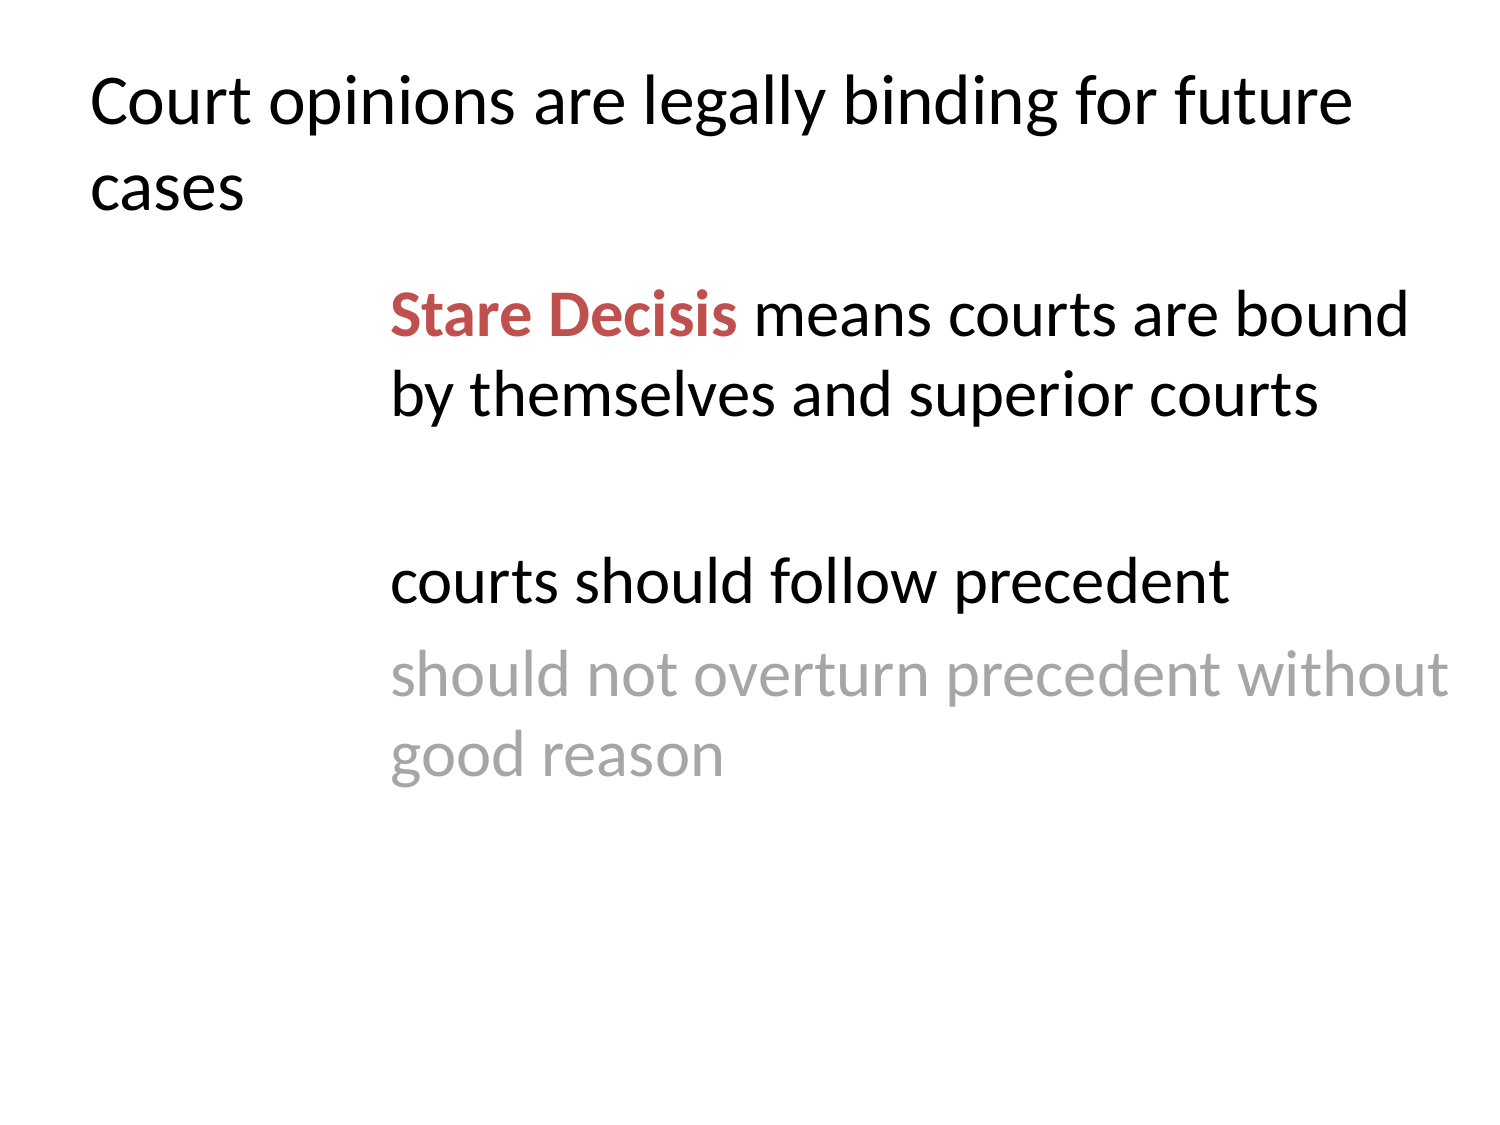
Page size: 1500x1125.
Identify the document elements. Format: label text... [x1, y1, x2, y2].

title Court opinions are legally binding for future cases [75, 45, 1425, 233]
list Stare Decisis means courts are bound by themselves and superior courts courts should follow precedent should not overturn precedent without good reason [375, 262, 1500, 1005]
